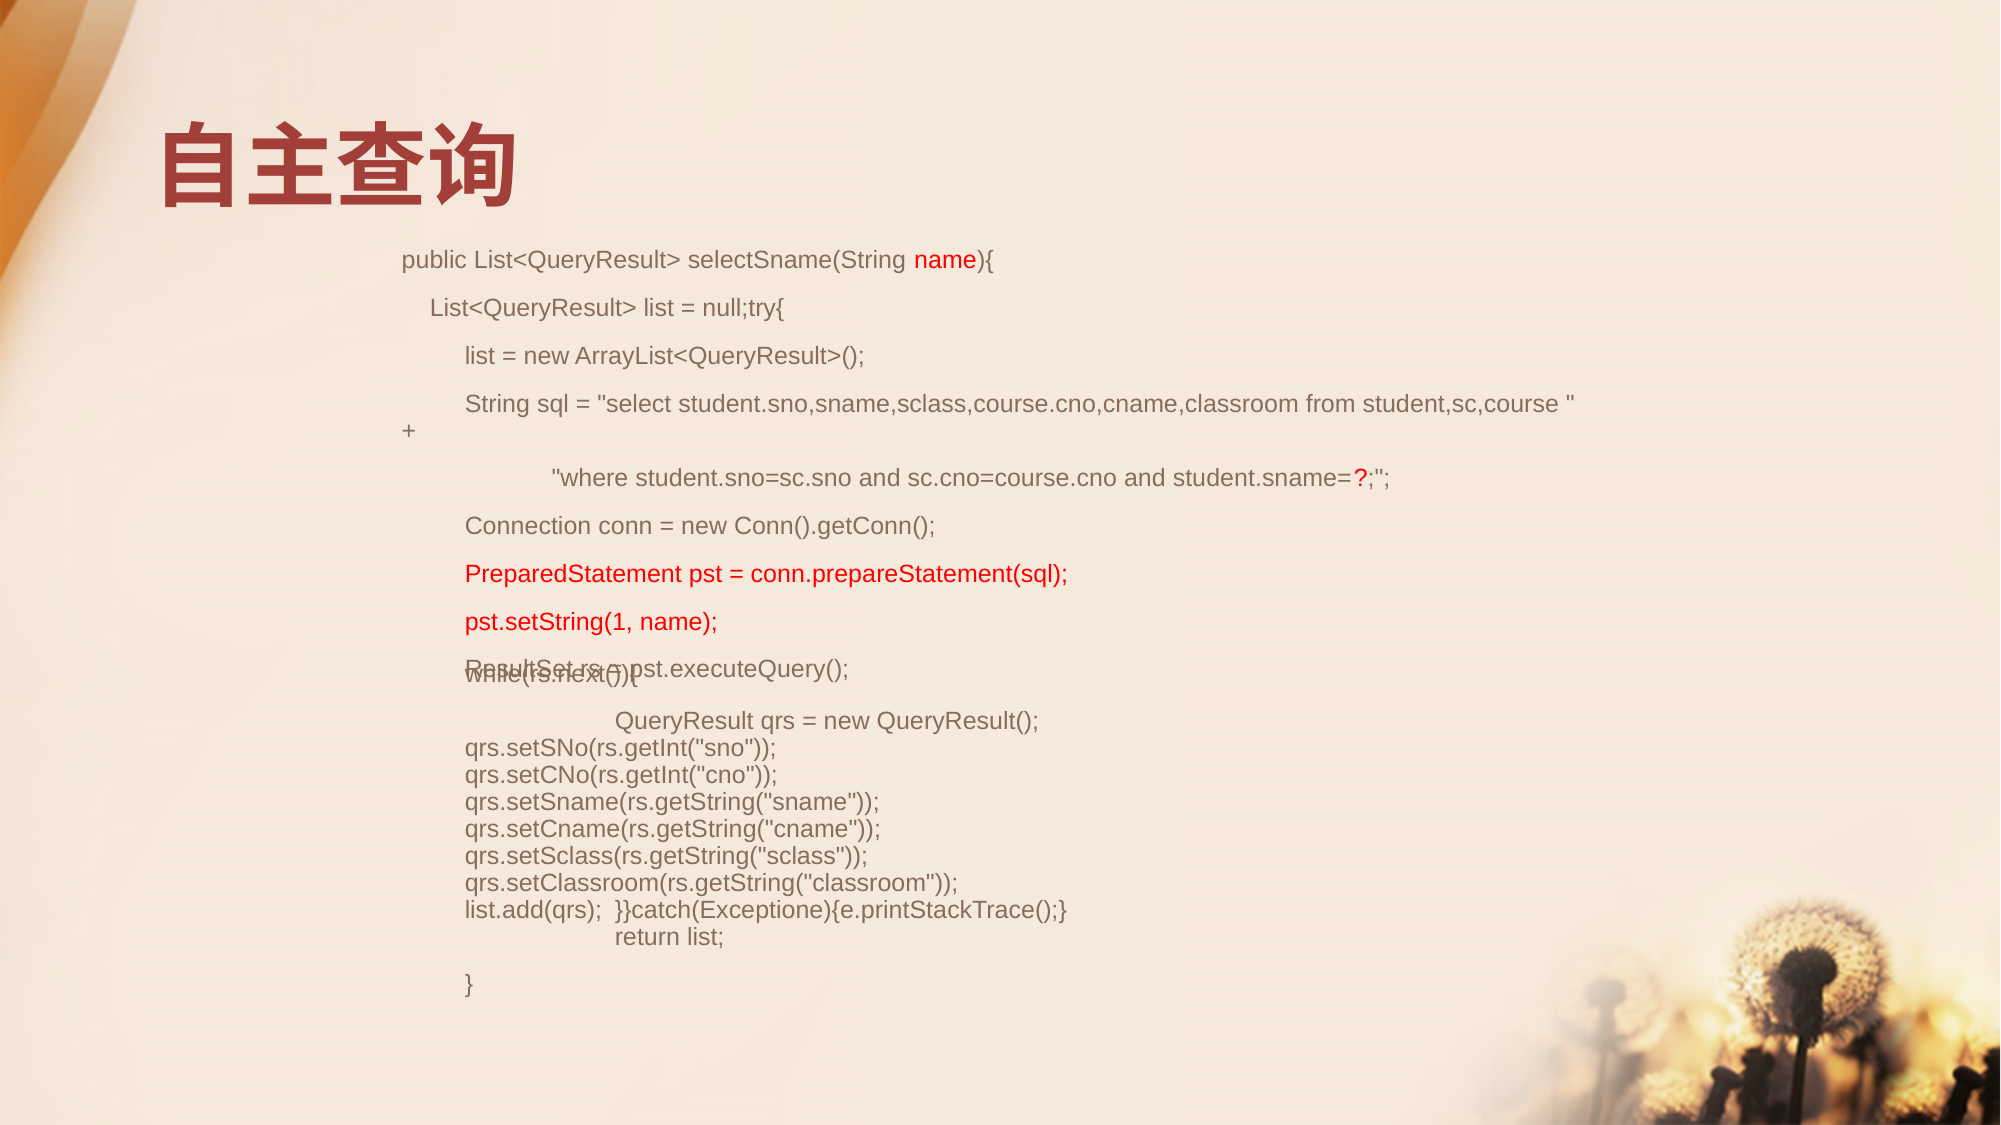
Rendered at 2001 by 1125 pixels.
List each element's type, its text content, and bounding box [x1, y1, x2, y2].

text_box while(rs.next()){ QueryResult qrs = new QueryResult(); qrs.setSNo(rs.getInt("sno")); qrs.setCNo(rs.getInt("cno")); qrs.setSname(rs.getString("sname")); qrs.setCname(rs.getString("cname")); qrs.setSclass(rs.getString("sclass")); qrs.setClassroom(rs.getString("classroom")); list.add(qrs); }}catch(Exceptione){e.printStackTrace();} return list; } [450, 653, 1141, 1006]
list public List<QueryResult> selectSname(String name){ List<QueryResult> list = null;try{ list = new ArrayList<QueryResult>(); String sql = "select student.sno,sname,sclass,course.cno,cname,classroom from student,sc,course " + "where student.sno=sc.sno and sc.cno=course.cno and student.sname=?;"; Connection conn = new Conn().getConn(); PreparedStatement pst = conn.prepareStatement(sql); pst.setString(1, name); ResultSet rs = pst.executeQuery(); [386, 239, 1614, 1085]
title 自主查询 [137, 75, 1863, 265]
picture [0, 0, 2001, 1125]
